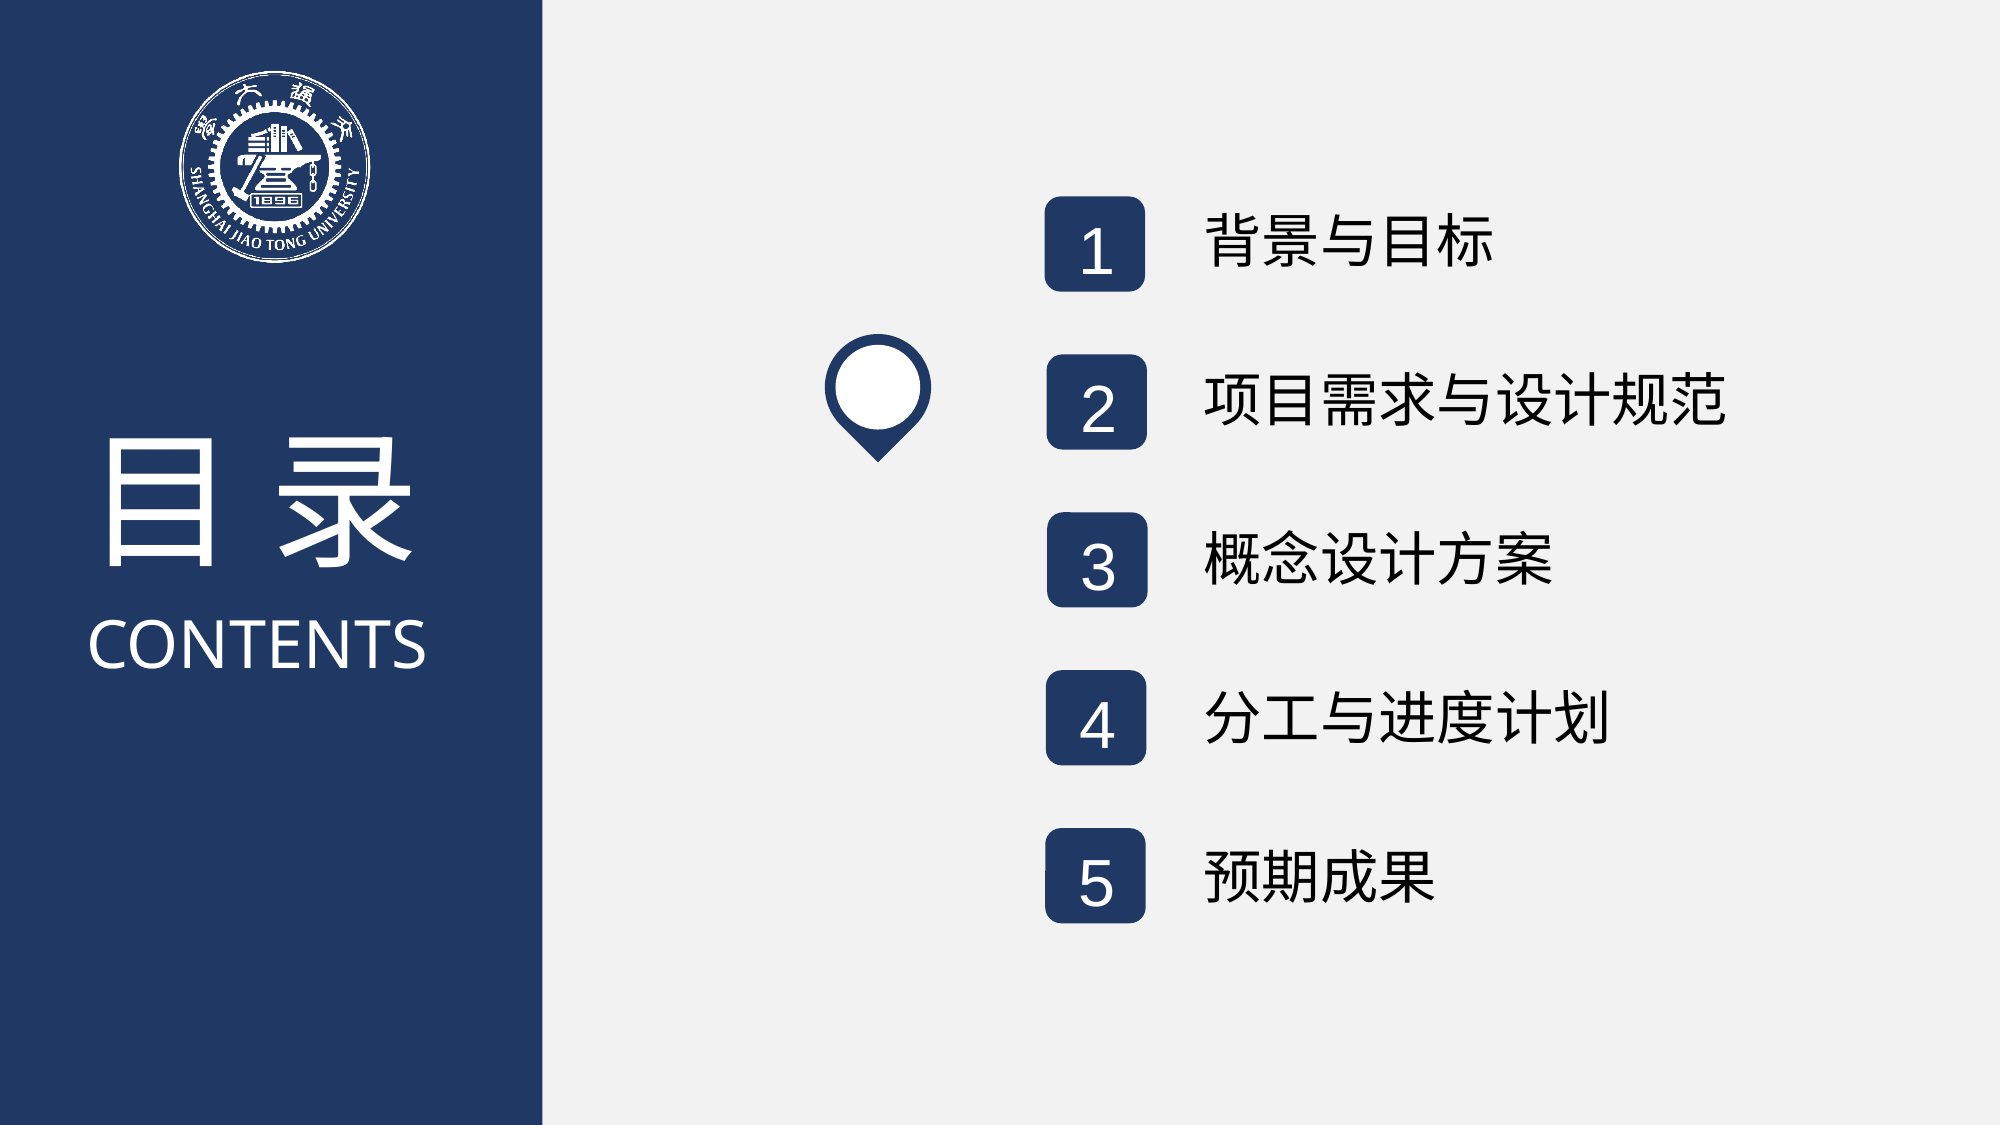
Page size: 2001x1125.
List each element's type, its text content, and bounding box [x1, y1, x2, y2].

picture [141, 66, 401, 268]
text_box 预期成果 [1189, 832, 1739, 918]
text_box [1046, 354, 1147, 455]
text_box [1045, 670, 1147, 771]
text_box 分工与进度计划 [1189, 673, 1943, 759]
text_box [1044, 196, 1145, 297]
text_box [1047, 512, 1148, 613]
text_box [1045, 828, 1146, 929]
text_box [71, 397, 513, 691]
text_box 概念设计方案 [1189, 514, 1739, 600]
text_box 项目需求与设计规范 [1189, 355, 1827, 441]
text_box 背景与目标 [1189, 196, 1799, 282]
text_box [824, 333, 931, 441]
